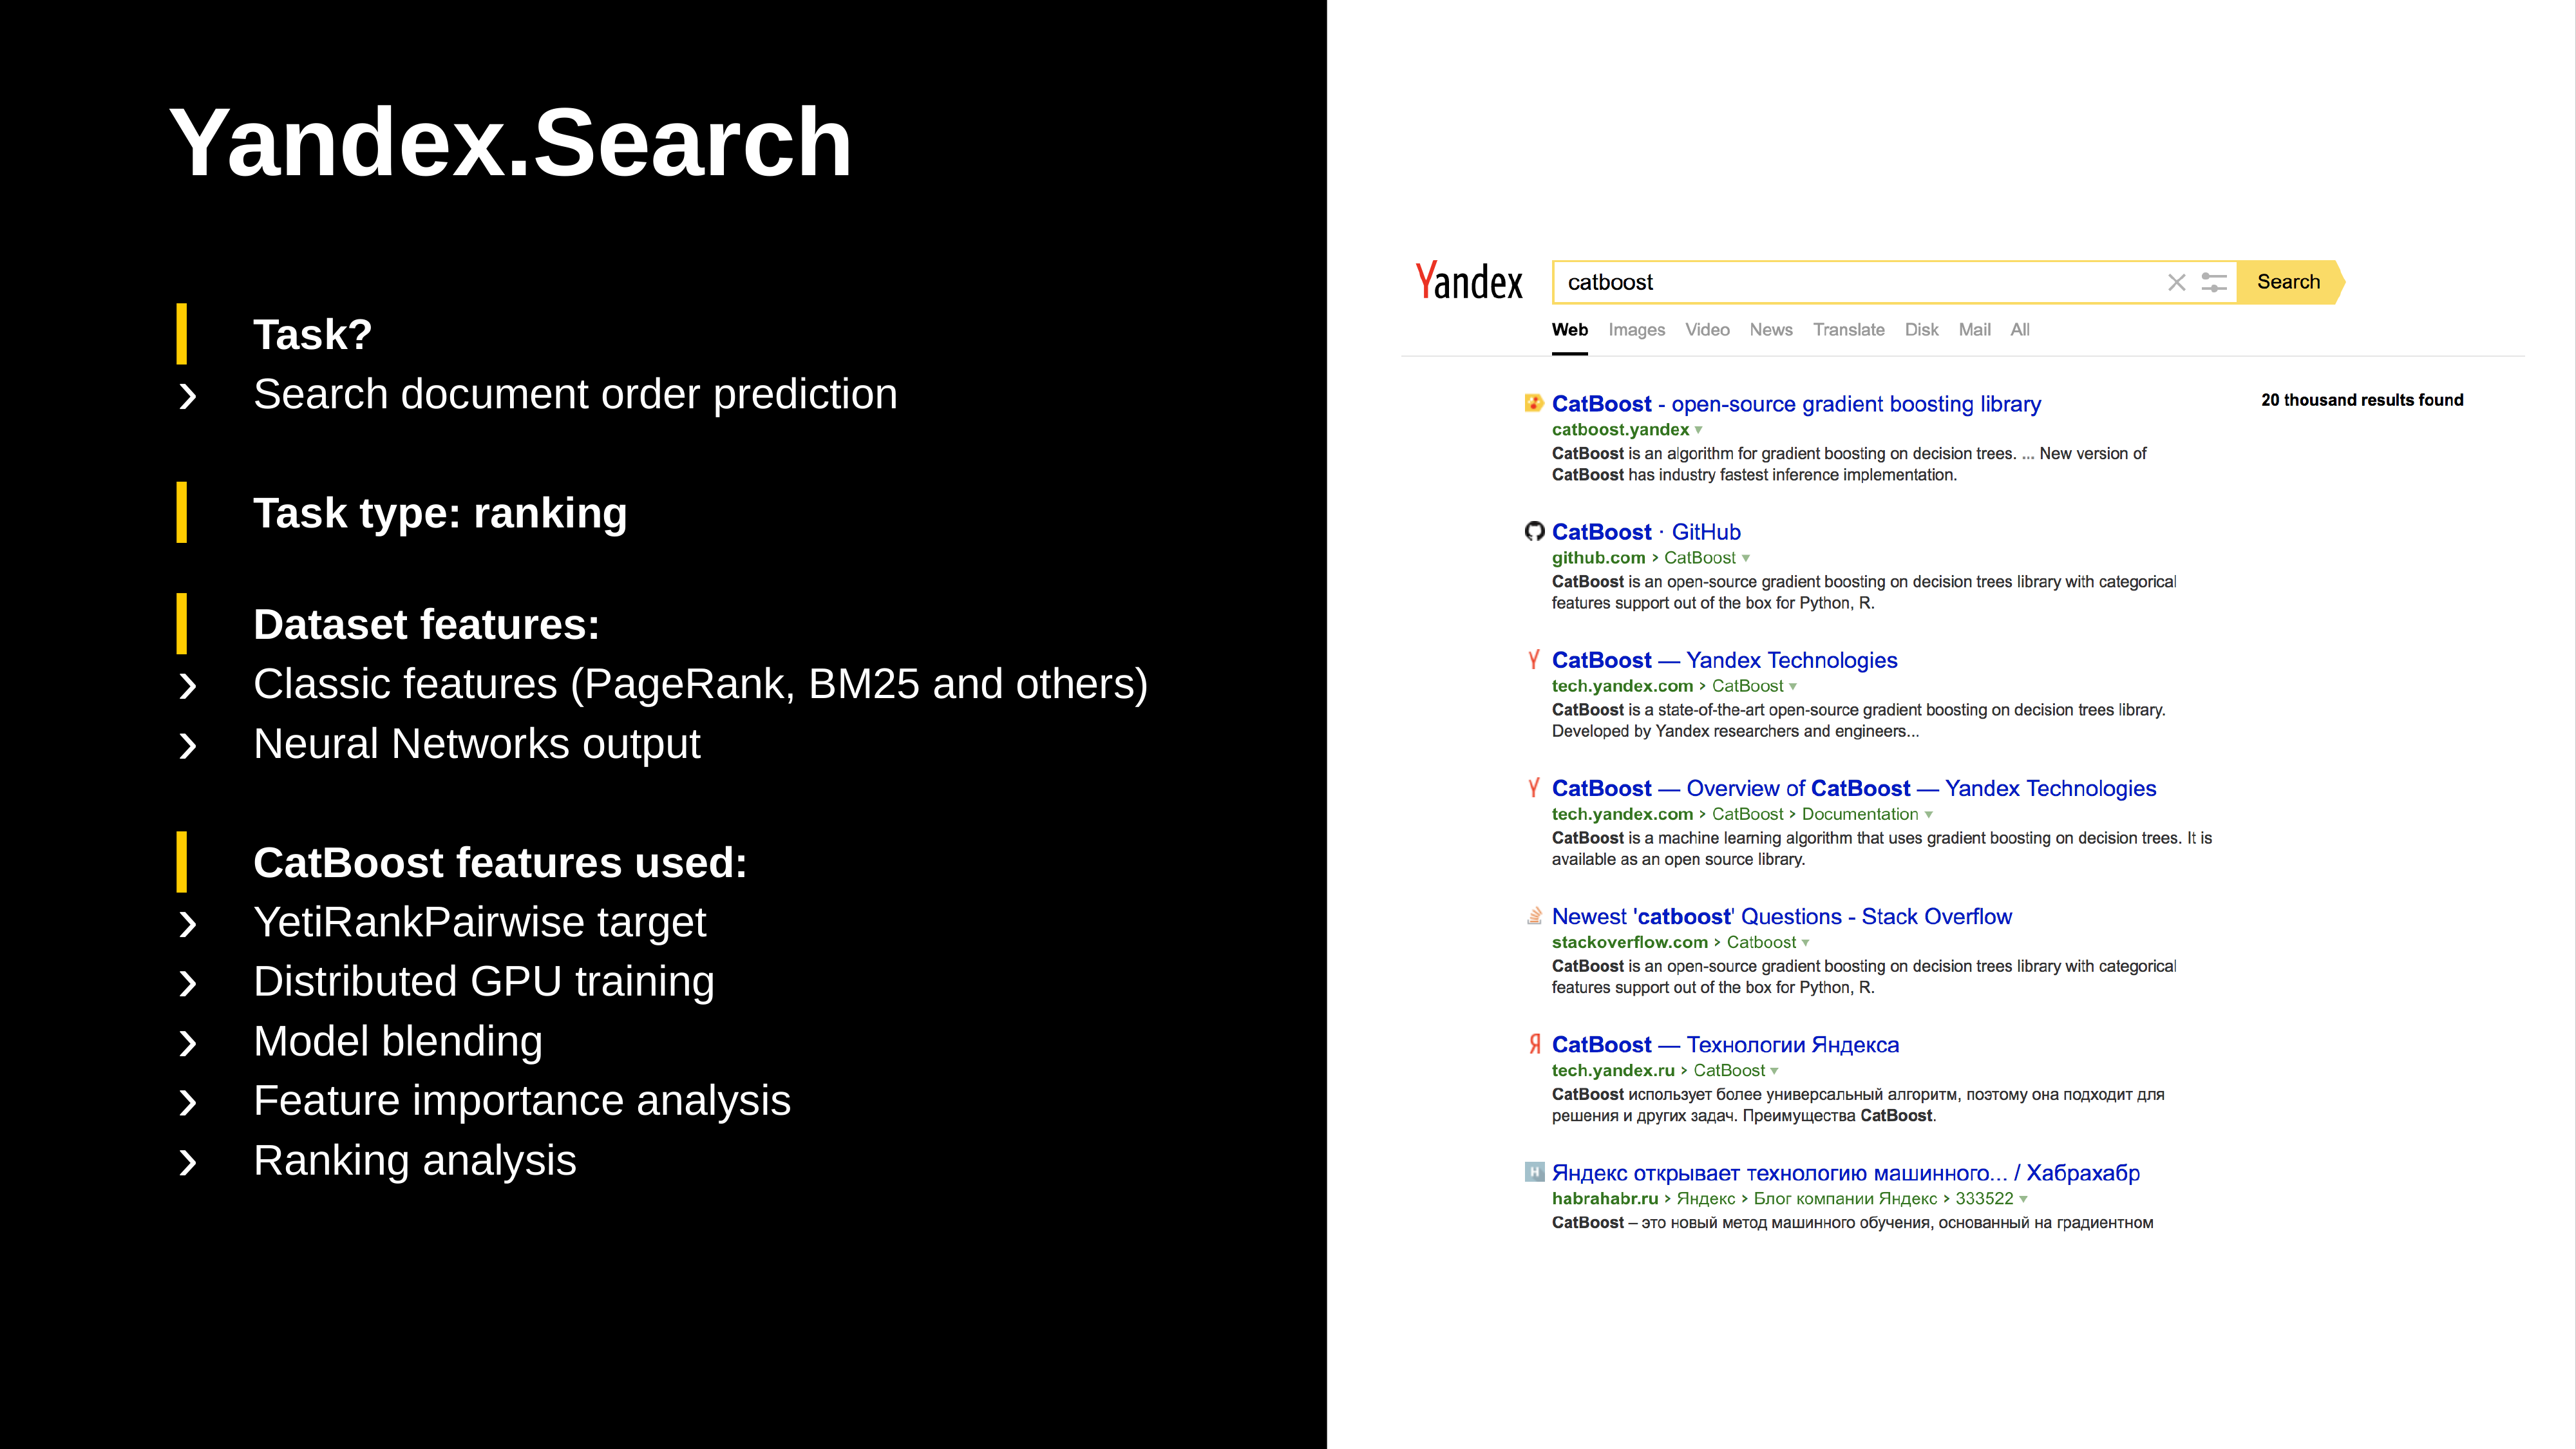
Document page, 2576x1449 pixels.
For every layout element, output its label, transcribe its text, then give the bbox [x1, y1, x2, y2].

picture [1401, 242, 2525, 1235]
text_box Task? Search document order prediction Task type: ranking Dataset features: Classic features (PageRank, BM25 and others) Neural Networks output CatBoost features used: YetiRankPairwise target Distributed GPU training Model blending Feature importance analysis Ranking analysis [167, 301, 2410, 1294]
text_box [1327, 0, 2576, 1449]
title Yandex.Search [167, 57, 2411, 212]
